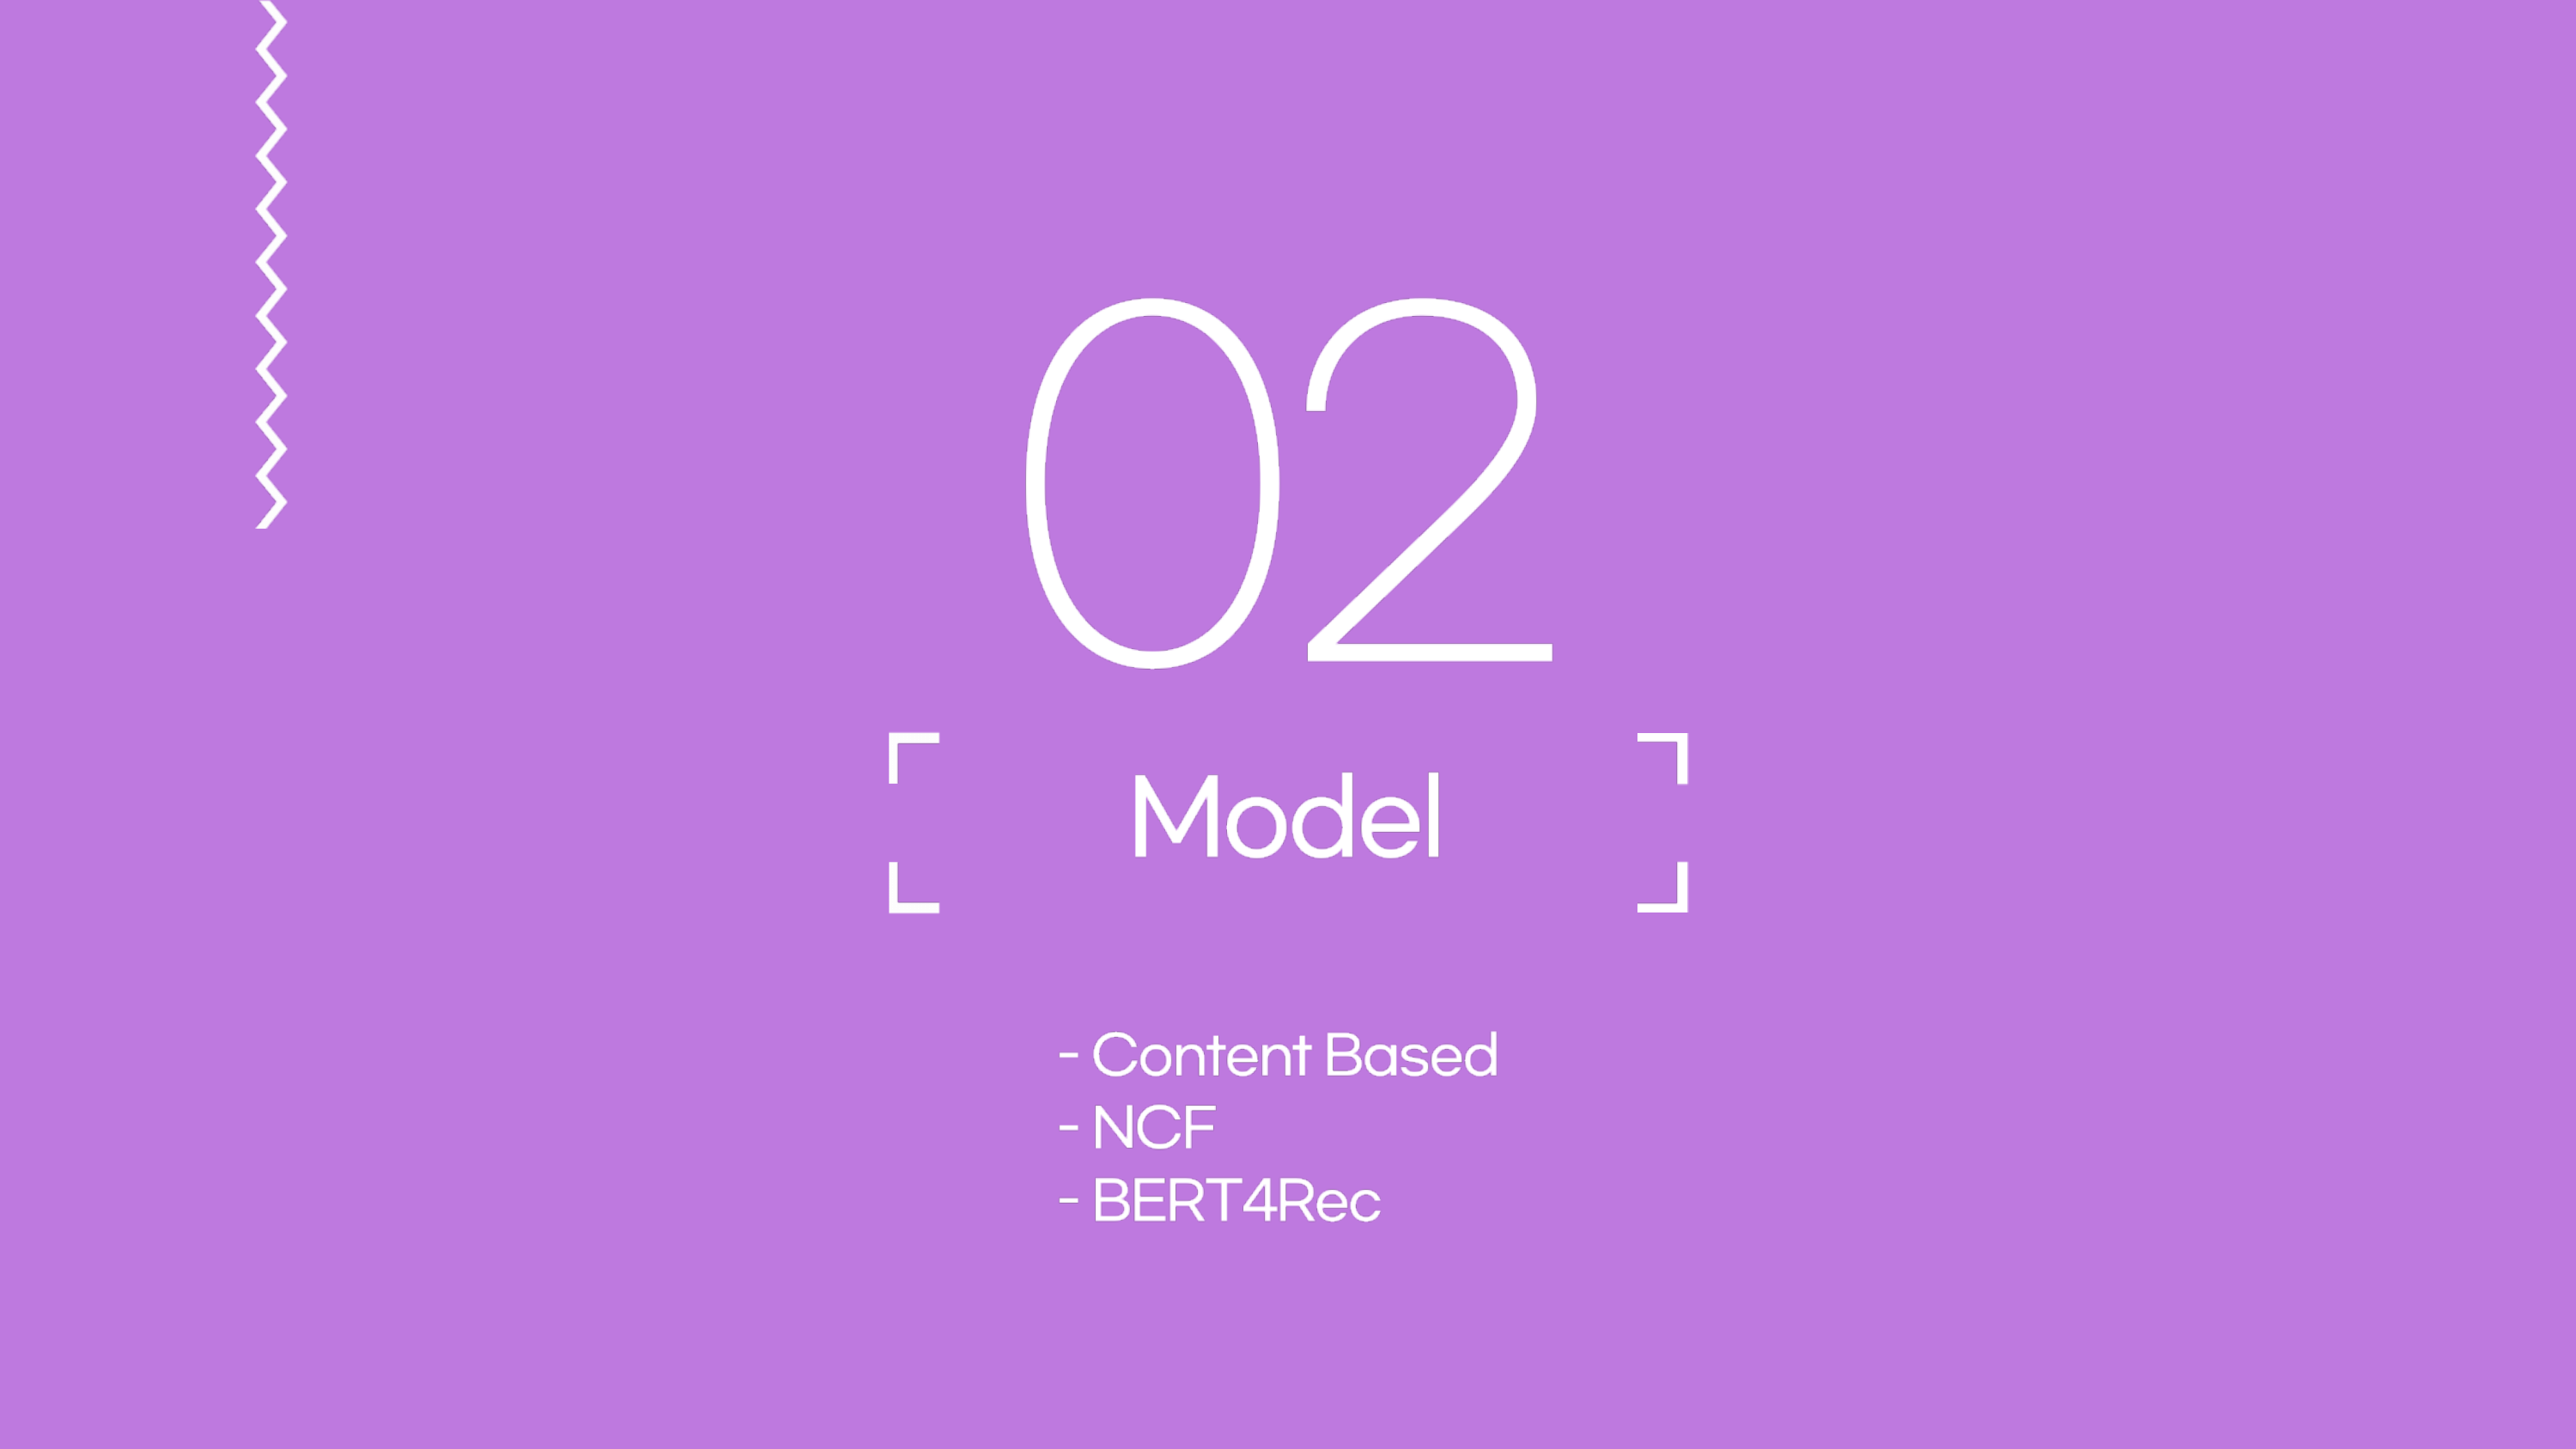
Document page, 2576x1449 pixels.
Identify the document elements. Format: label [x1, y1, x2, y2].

text_box [1637, 860, 1689, 913]
picture [256, 1, 287, 247]
text_box [888, 862, 940, 914]
picture [818, 143, 1805, 907]
text_box [888, 731, 940, 784]
text_box [7, 247, 536, 281]
picture [256, 281, 287, 528]
picture [1048, 1014, 1531, 1247]
text_box [1637, 733, 1689, 785]
